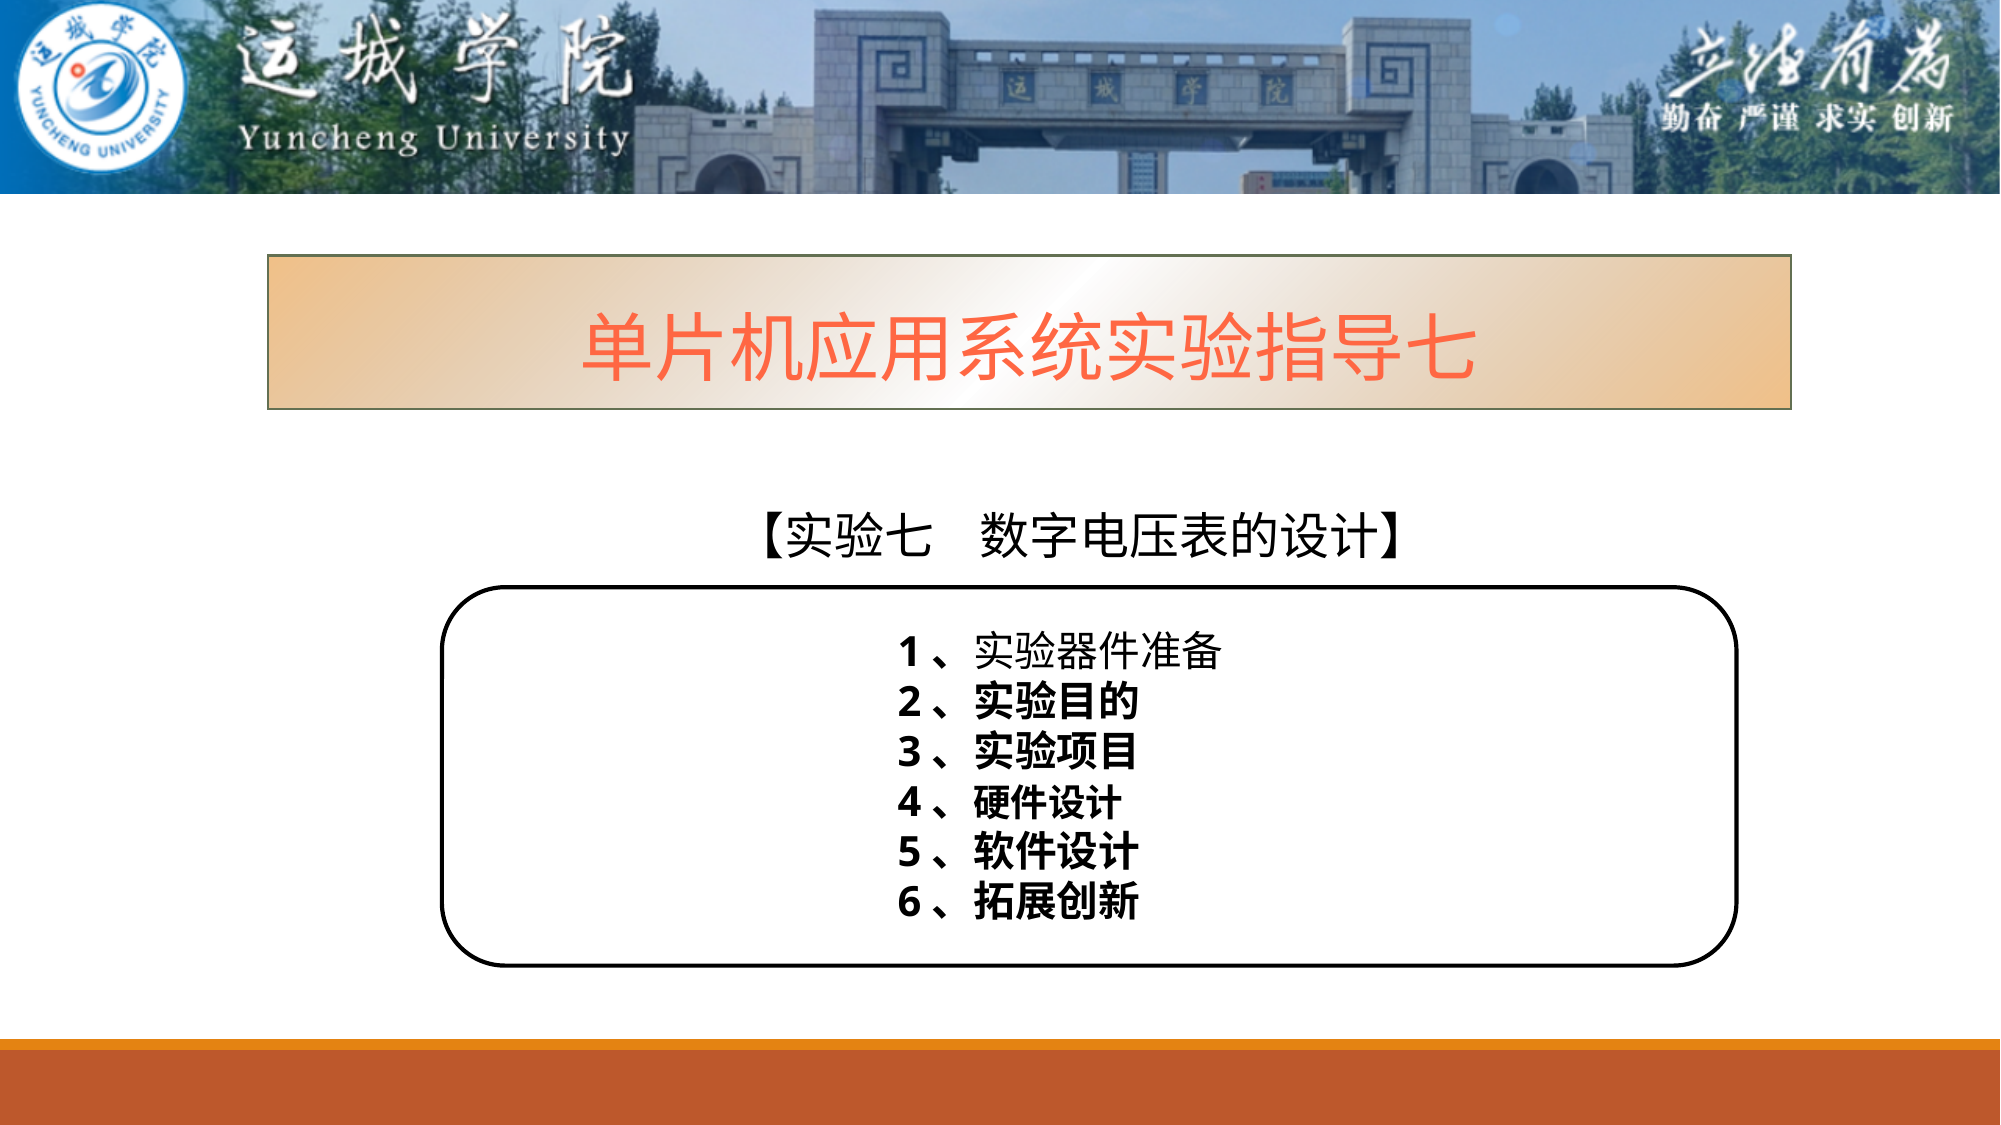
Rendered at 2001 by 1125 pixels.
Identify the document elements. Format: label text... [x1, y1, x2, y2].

text_box 【实验七 数字电压表的设计】 [719, 479, 1445, 573]
text_box [440, 585, 1738, 967]
text_box 单片机应用系统实验指导七 [267, 255, 1792, 409]
picture [0, 0, 2000, 194]
